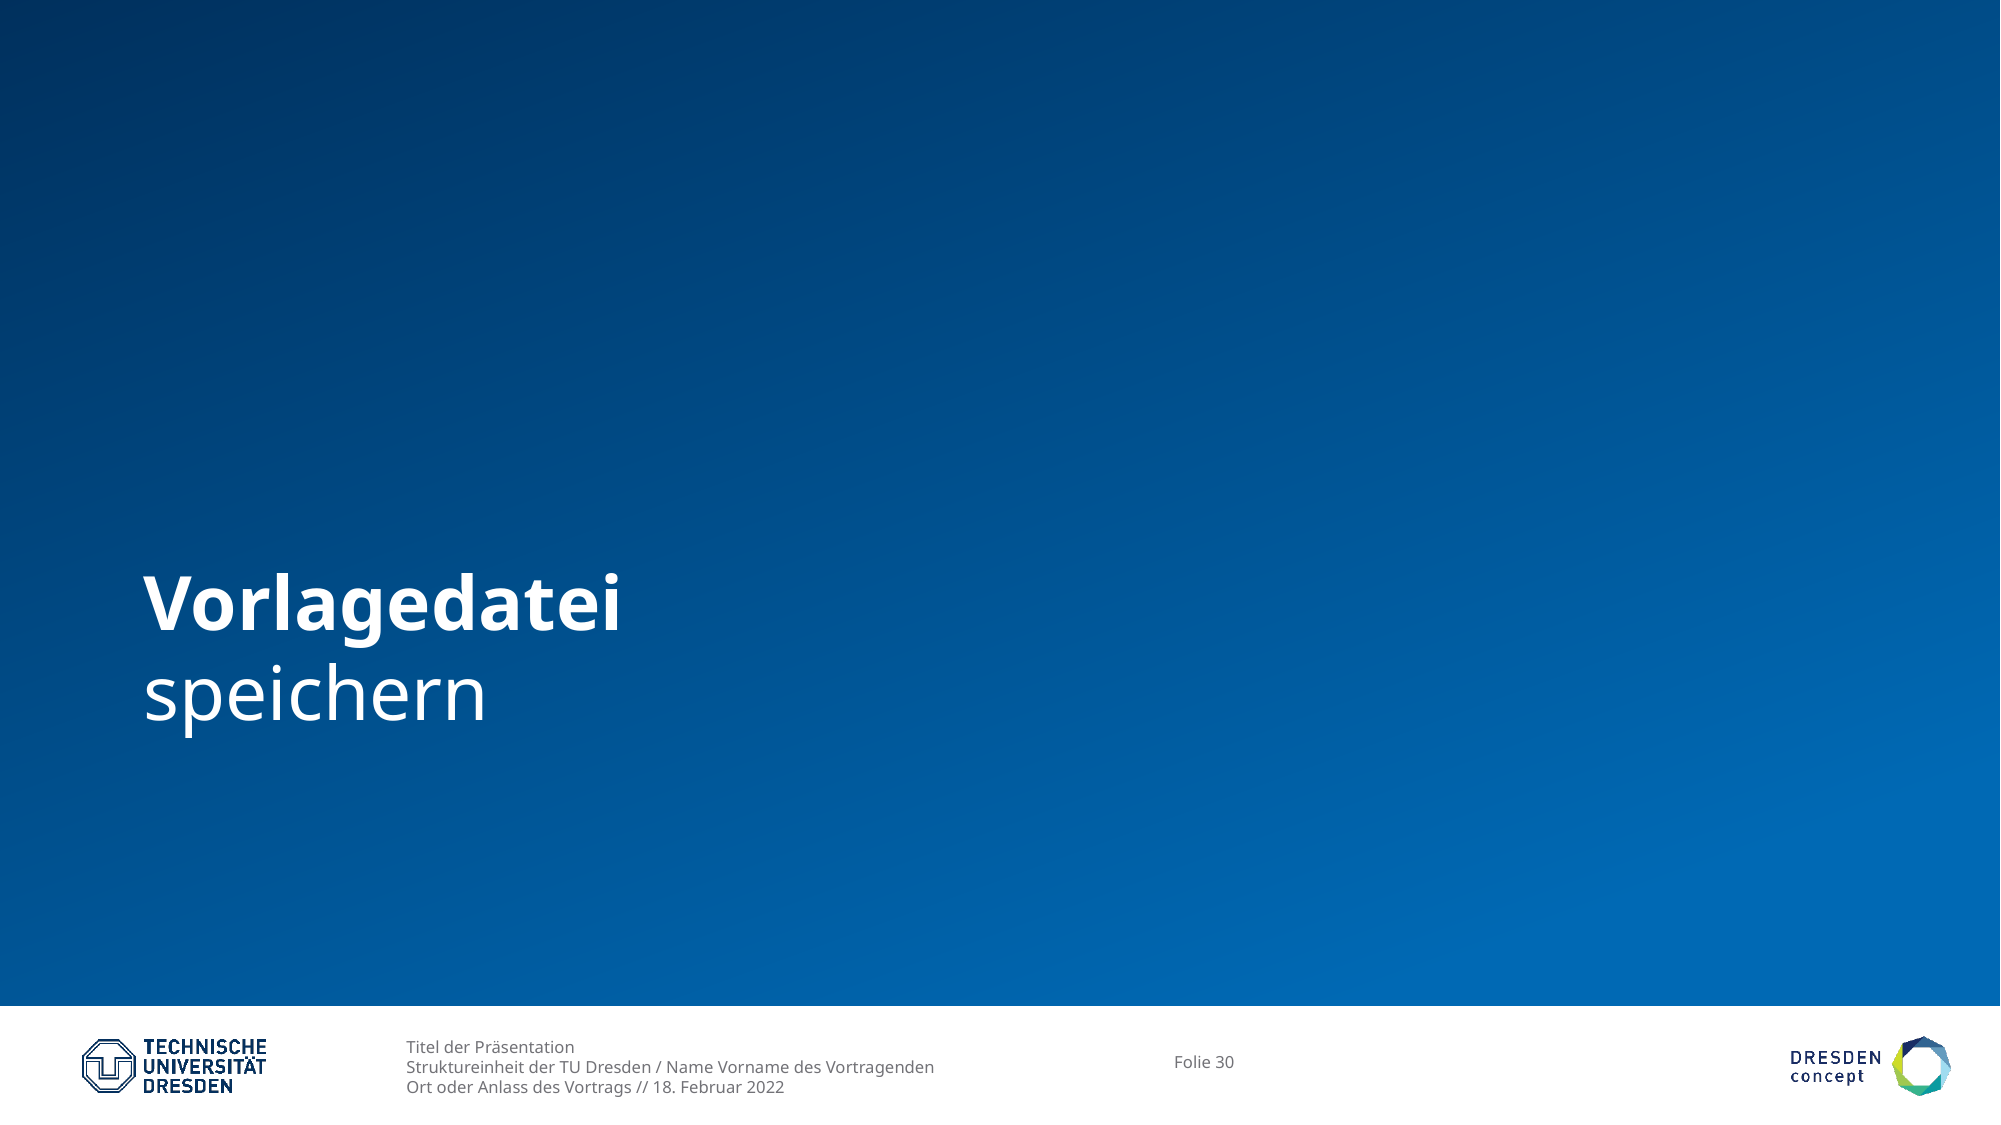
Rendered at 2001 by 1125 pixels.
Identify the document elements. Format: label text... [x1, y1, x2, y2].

picture [1791, 1036, 1951, 1096]
title Vorlagedatei speichern [143, 555, 1880, 753]
picture [82, 1039, 266, 1093]
